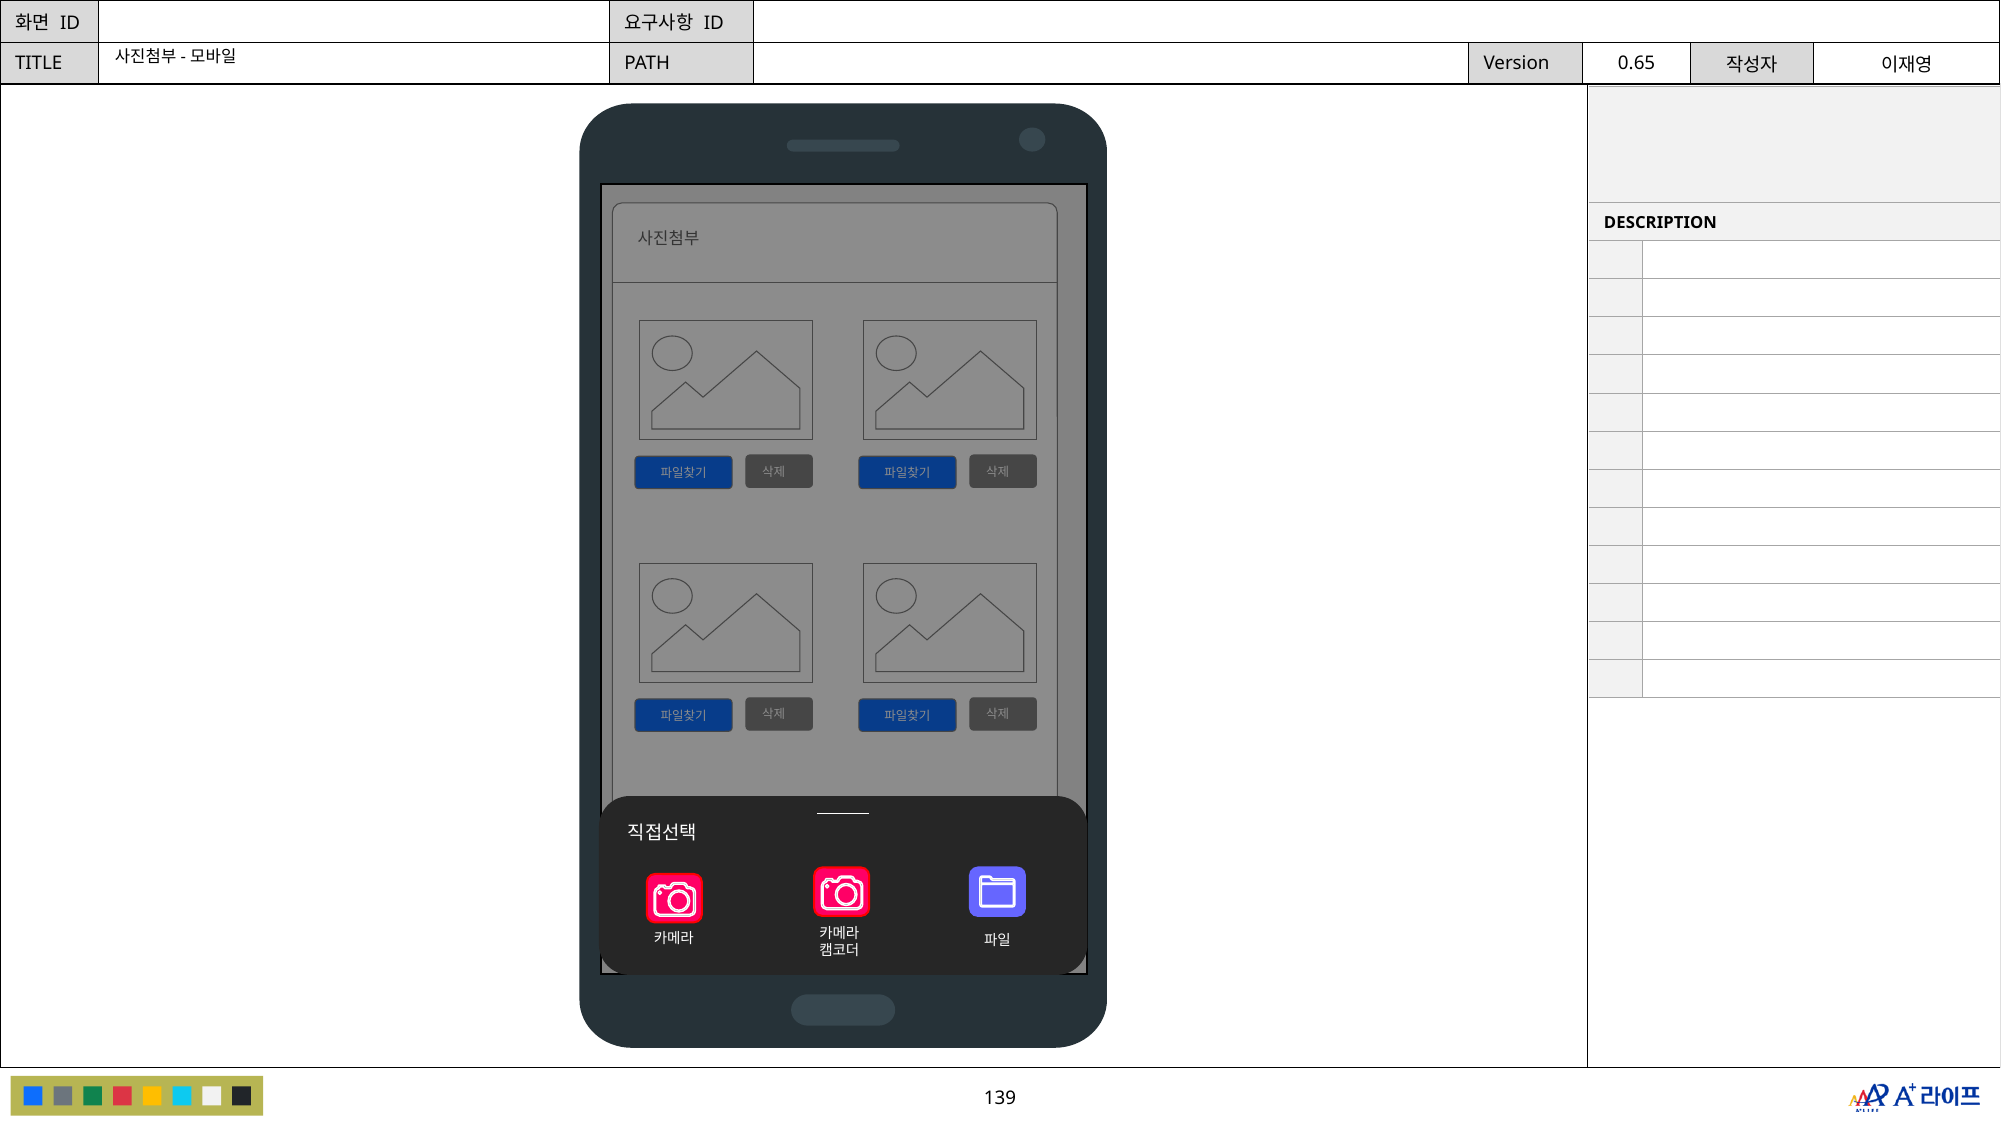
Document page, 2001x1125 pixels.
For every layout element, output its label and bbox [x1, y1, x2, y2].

table_cell [1589, 508, 1642, 545]
list [99, 41, 607, 72]
table_cell [1643, 394, 2000, 431]
table_cell [1643, 622, 2000, 659]
text_box [579, 103, 1107, 1048]
table_cell [1589, 394, 1642, 431]
table_cell [1589, 279, 1642, 316]
table_cell [1643, 470, 2000, 507]
table_cell [1589, 432, 1642, 469]
table_cell [1589, 317, 1642, 354]
table_cell [1643, 508, 2000, 545]
table_cell [1589, 203, 2000, 240]
table_cell [1643, 546, 2000, 583]
table_cell [1643, 355, 2000, 393]
table_cell [1589, 622, 1642, 659]
picture [1848, 1083, 1980, 1112]
table_cell [1589, 241, 1642, 278]
table_cell [1643, 317, 2000, 354]
table_cell [1643, 660, 2000, 697]
table_cell [1589, 470, 1642, 507]
table_header [1589, 87, 2000, 202]
table_cell [1589, 546, 1642, 583]
table_cell [1589, 355, 1642, 393]
table_cell [1643, 241, 2000, 278]
table_cell [1643, 584, 2000, 621]
table_cell [1643, 279, 2000, 316]
table_cell [1643, 432, 2000, 469]
table_cell [1589, 660, 1642, 697]
table_cell [1589, 584, 1642, 621]
